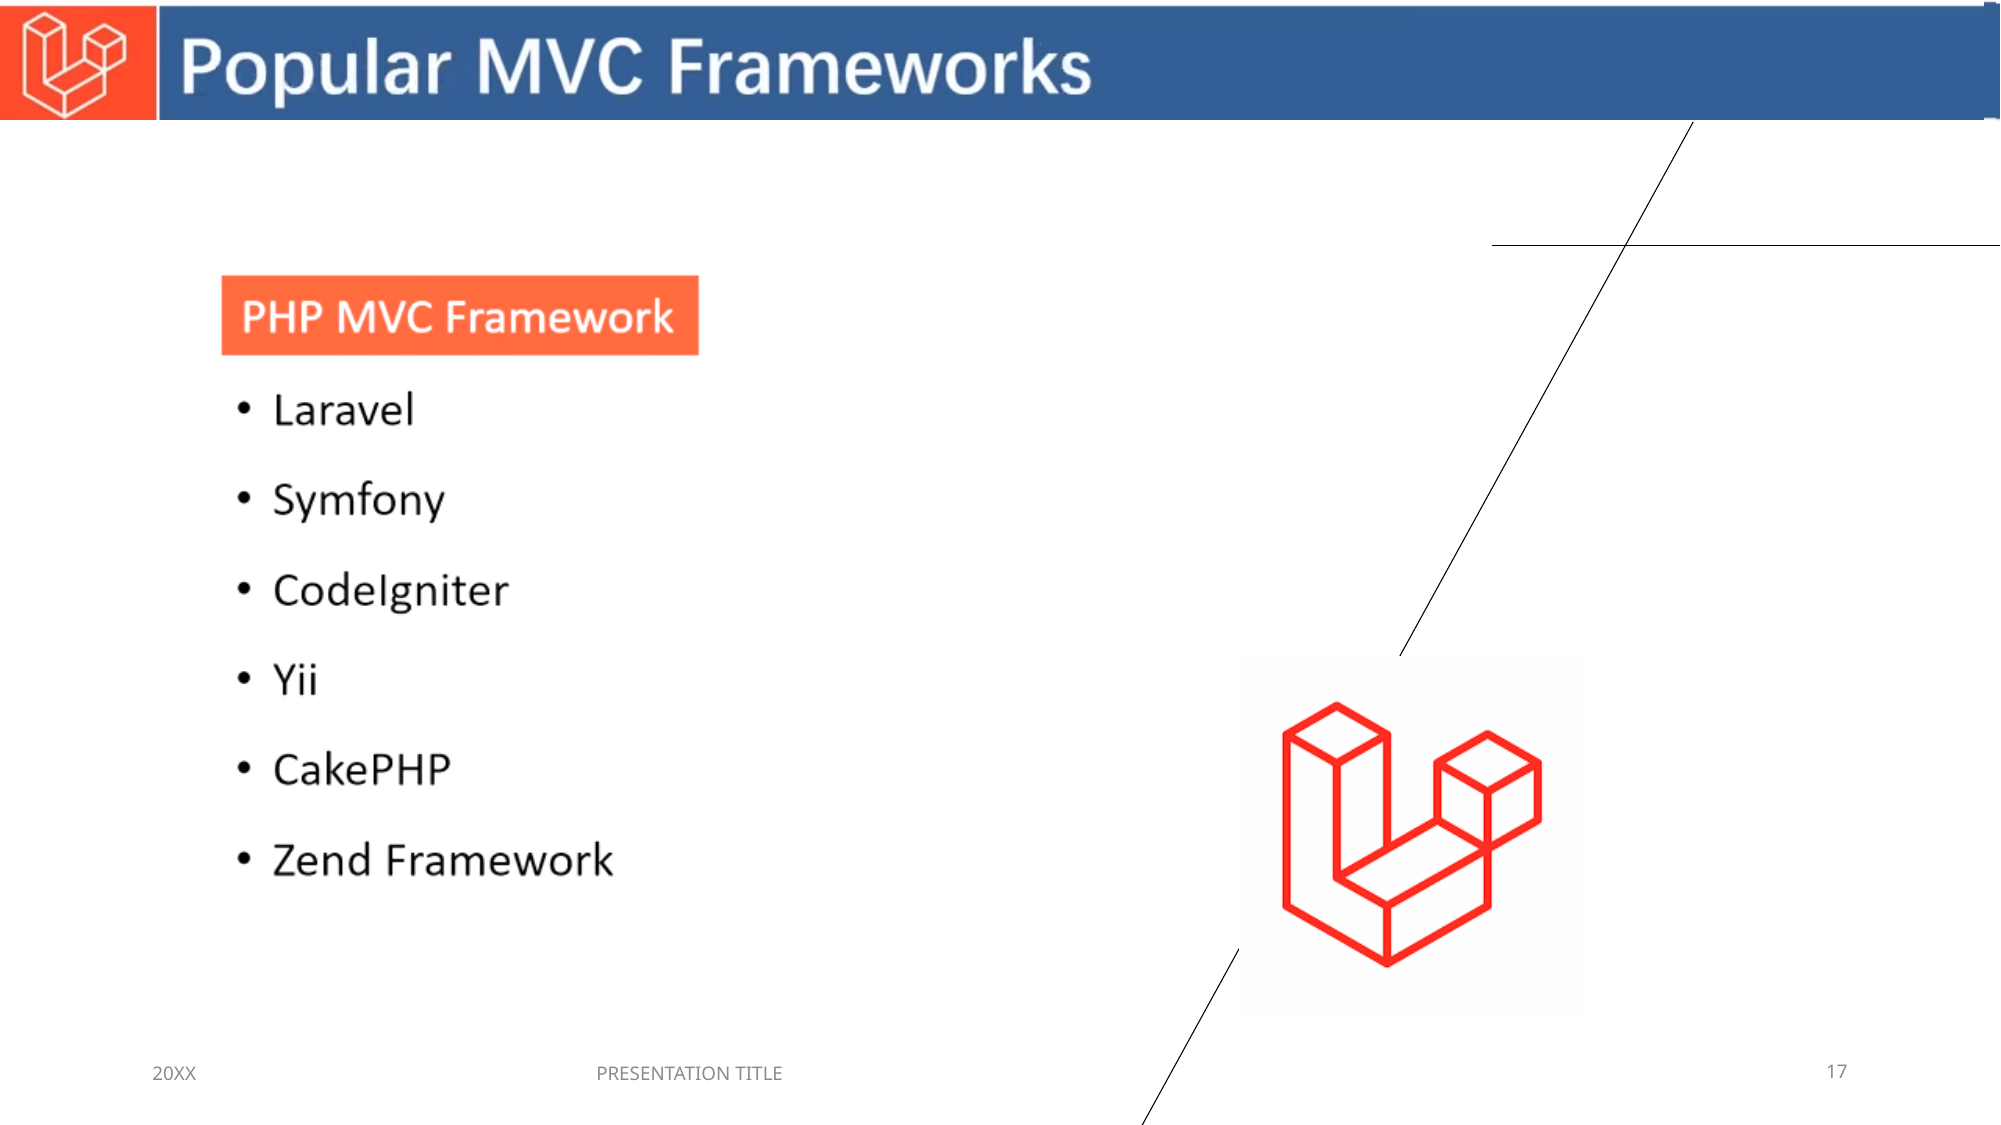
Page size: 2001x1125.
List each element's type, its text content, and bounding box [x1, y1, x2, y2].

slide_number 17 [1412, 1042, 1863, 1103]
slide_number 20XX [137, 1042, 338, 1103]
picture [169, 154, 1586, 1013]
picture [0, 0, 2000, 122]
footer PRESENTATION TITLE [404, 1042, 975, 1103]
